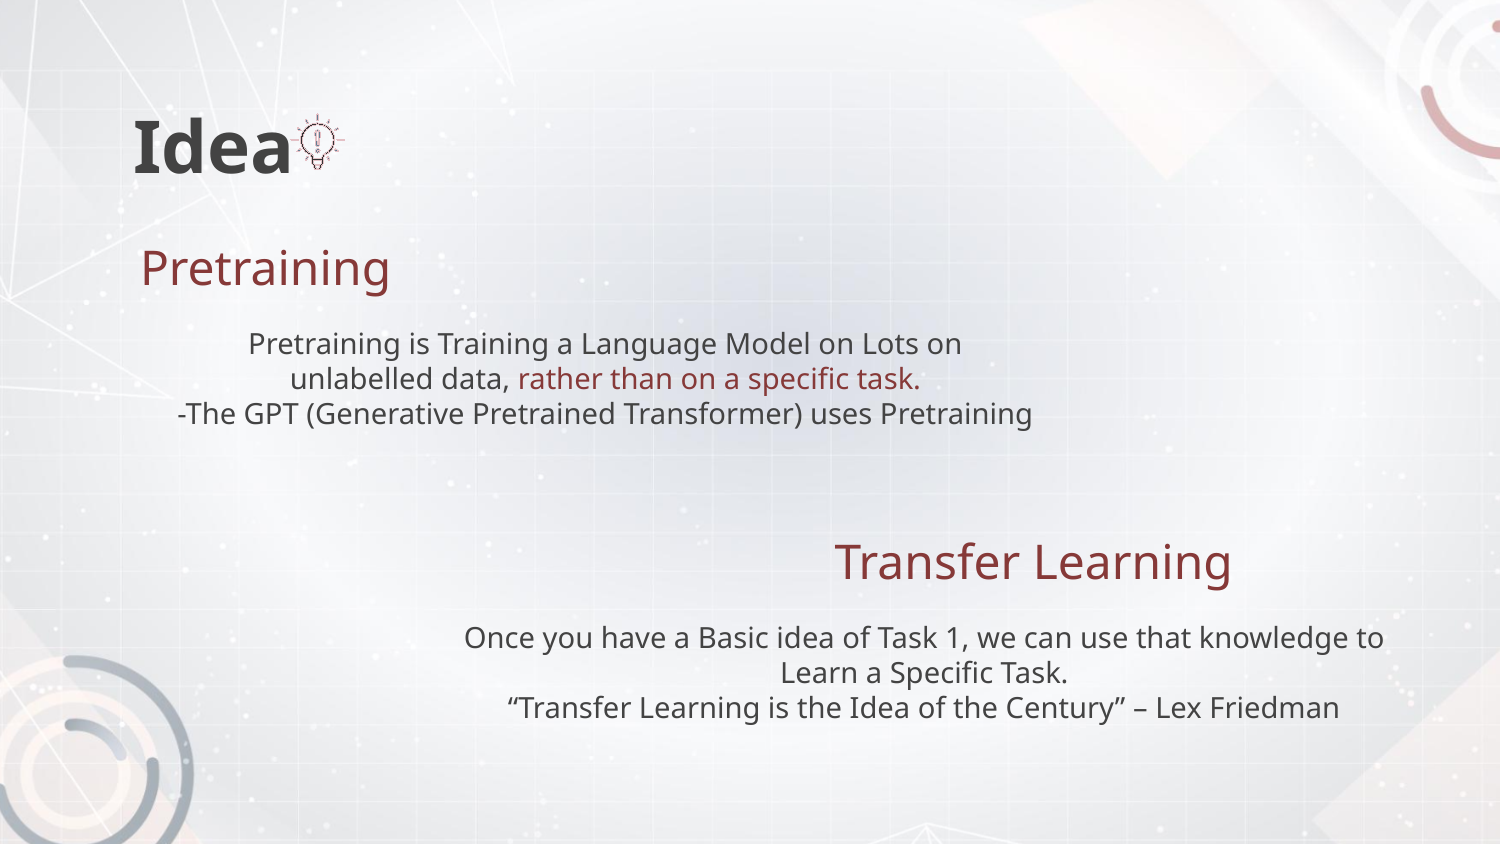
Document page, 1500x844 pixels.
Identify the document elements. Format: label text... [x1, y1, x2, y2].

title Idea [118, 85, 1382, 180]
picture [0, 0, 1500, 844]
subtitle Pretraining is Training a Language Model on Lots on unlabelled data, rather than on a specific task. -The GPT (Generative Pretrained Transformer) uses Pretraining [160, 310, 1052, 442]
subtitle Pretraining [69, 242, 463, 311]
subtitle Transfer Learning [725, 536, 1343, 604]
subtitle Once you have a Basic idea of Task 1, we can use that knowledge to Learn a Specific Task. “Transfer Learning is the Idea of the Century” – Lex Friedman [445, 604, 1404, 736]
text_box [290, 113, 345, 171]
